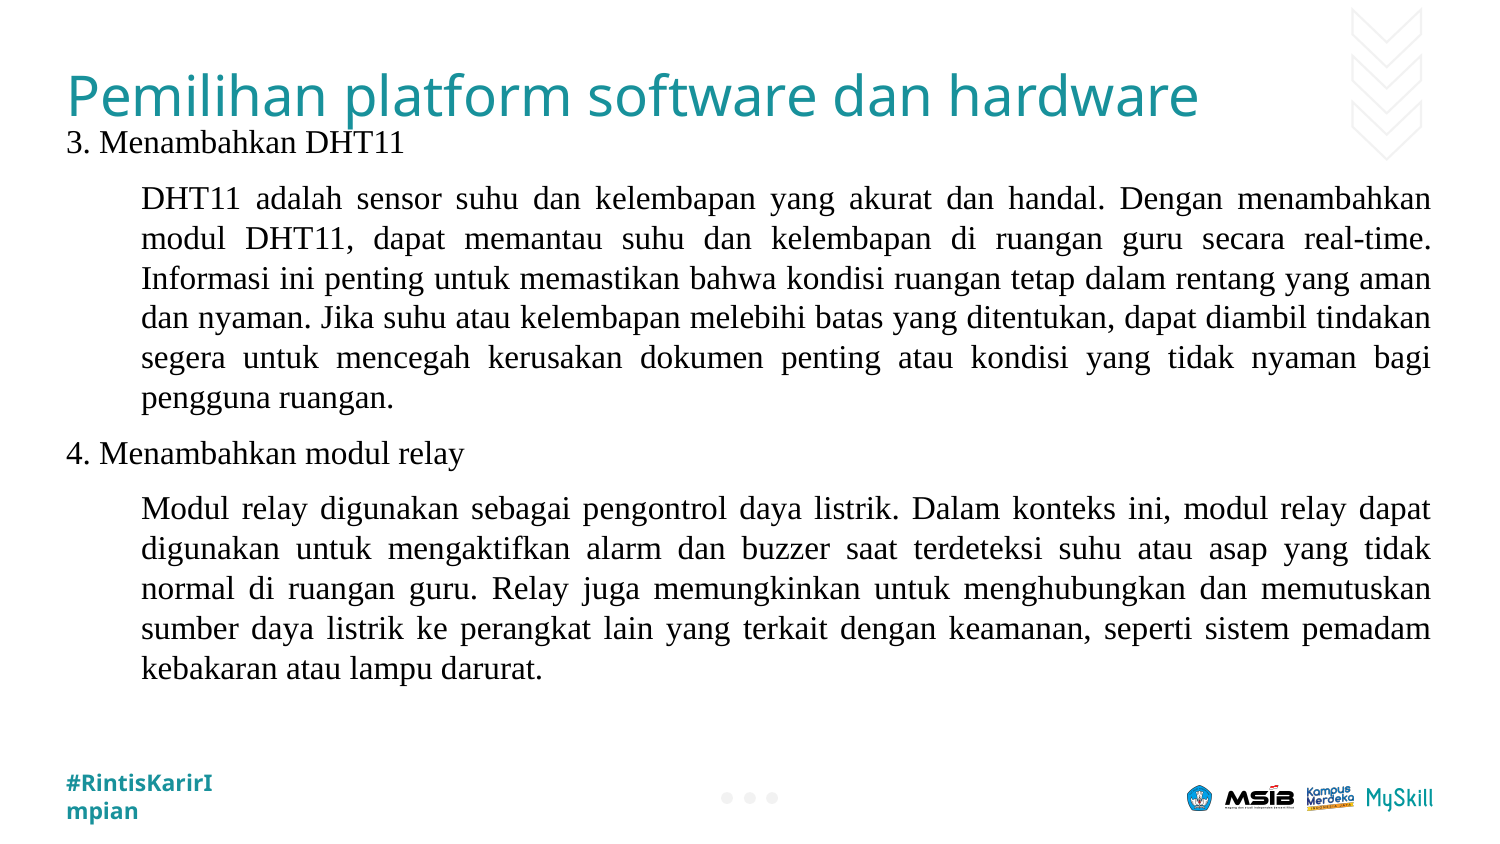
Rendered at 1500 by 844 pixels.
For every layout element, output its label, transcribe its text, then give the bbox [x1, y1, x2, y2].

subtitle 3. Menambahkan DHT11 DHT11 adalah sensor suhu dan kelembapan yang akurat dan handal. Dengan menambahkan modul DHT11, dapat memantau suhu dan kelembapan di ruangan guru secara real-time. Informasi ini penting untuk memastikan bahwa kondisi ruangan tetap dalam rentang yang aman dan nyaman. Jika suhu atau kelembapan melebihi batas yang ditentukan, dapat diambil tindakan segera untuk mencegah kerusakan dokumen penting atau kondisi yang tidak nyaman bagi pengguna ruangan. 4. Menambahkan modul relay Modul relay digunakan sebagai pengontrol daya listrik. Dalam konteks ini, modul relay dapat digunakan untuk mengaktifkan alarm dan buzzer saat terdeteksi suhu atau asap yang tidak normal di ruangan guru. Relay juga memungkinkan untuk menghubungkan dan memutuskan sumber daya listrik ke perangkat lain yang terkait dengan keamanan, seperti sistem pemadam kebakaran atau lampu darurat. [51, 113, 1449, 750]
picture [1192, 792, 1207, 807]
picture [1225, 785, 1294, 809]
picture [1307, 786, 1354, 811]
picture [1207, 802, 1212, 811]
title Pemilihan platform software dan hardware [51, 47, 1449, 113]
picture [1187, 785, 1196, 792]
picture [1367, 788, 1433, 812]
picture [1203, 785, 1212, 792]
